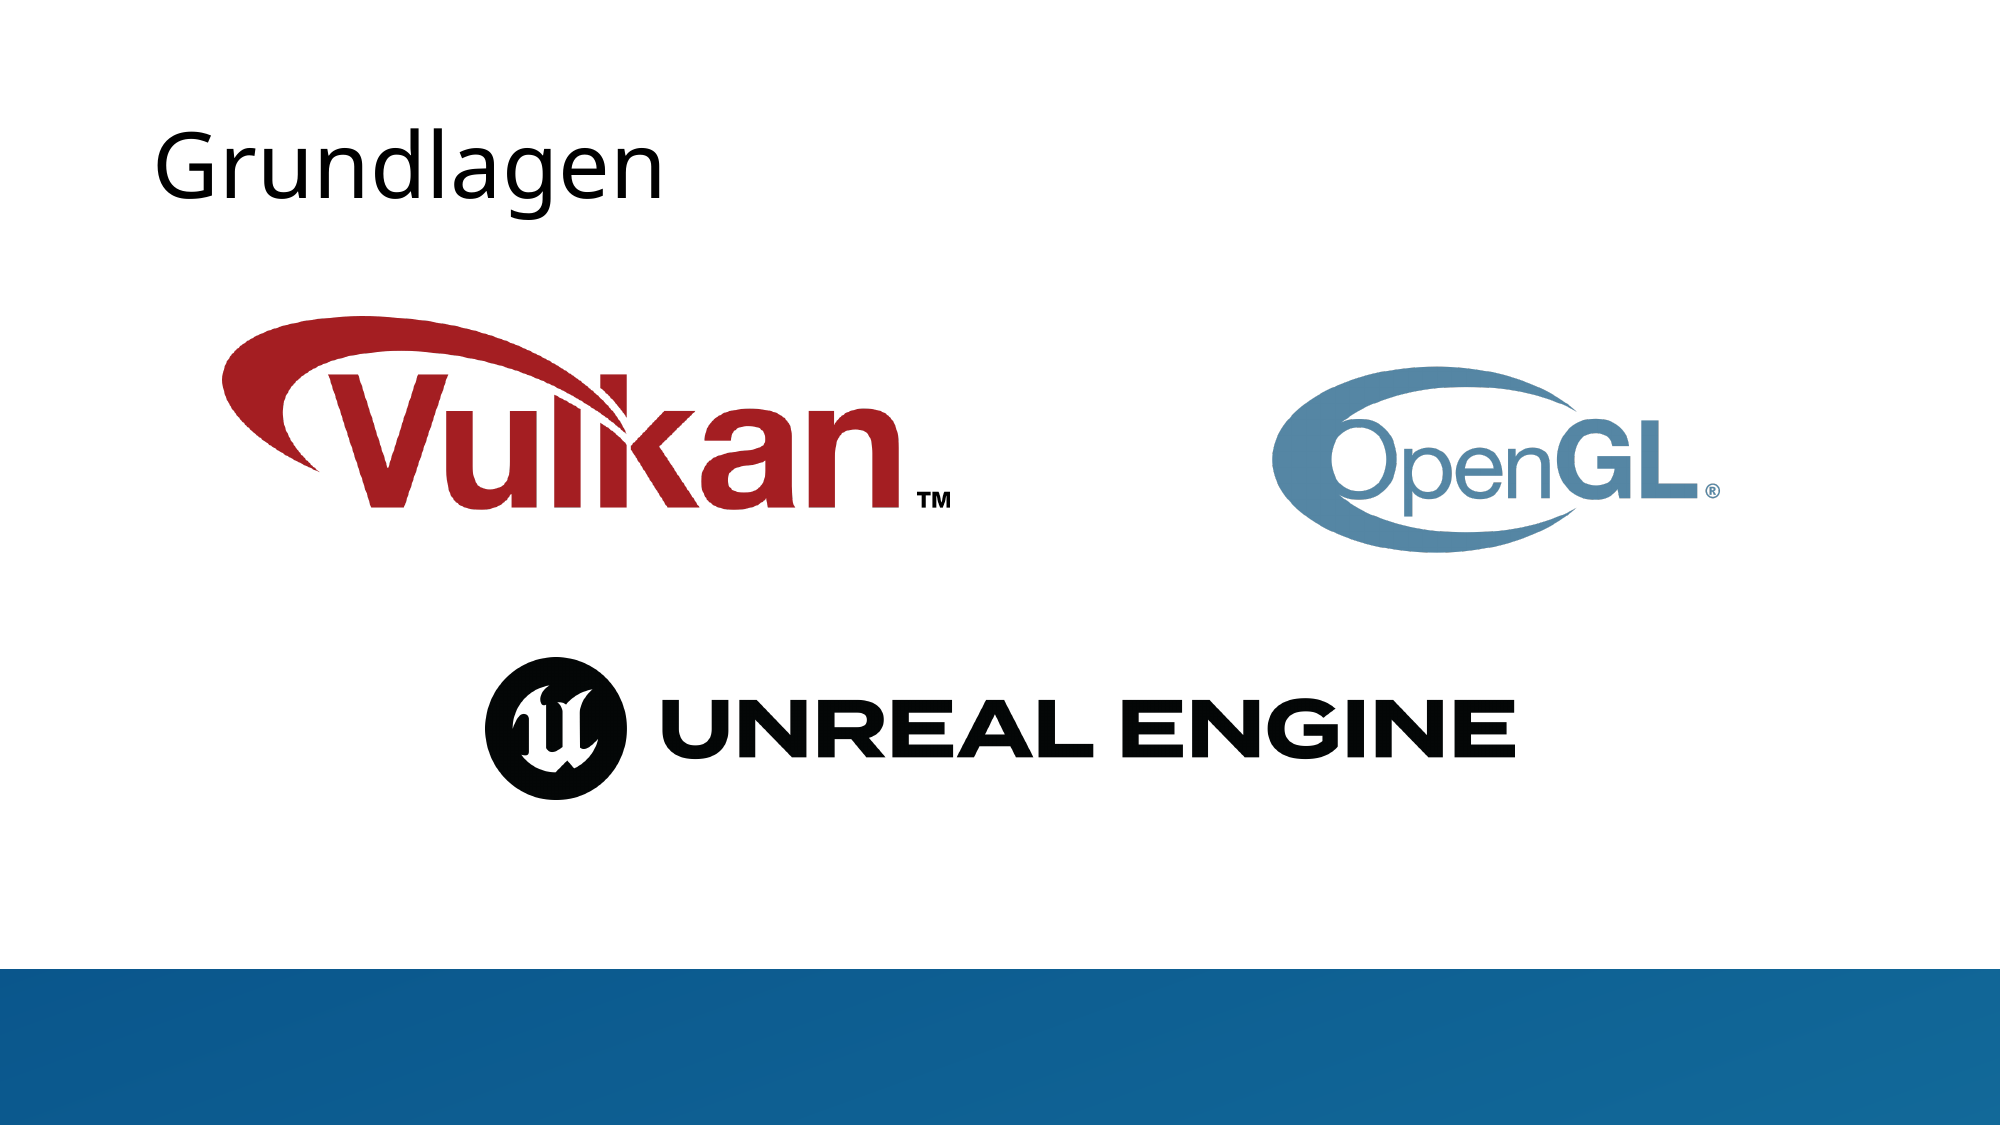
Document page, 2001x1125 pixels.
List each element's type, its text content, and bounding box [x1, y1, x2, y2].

picture [221, 315, 950, 510]
picture [1248, 356, 1743, 563]
title Grundlagen [137, 59, 1863, 278]
picture [484, 656, 1516, 800]
